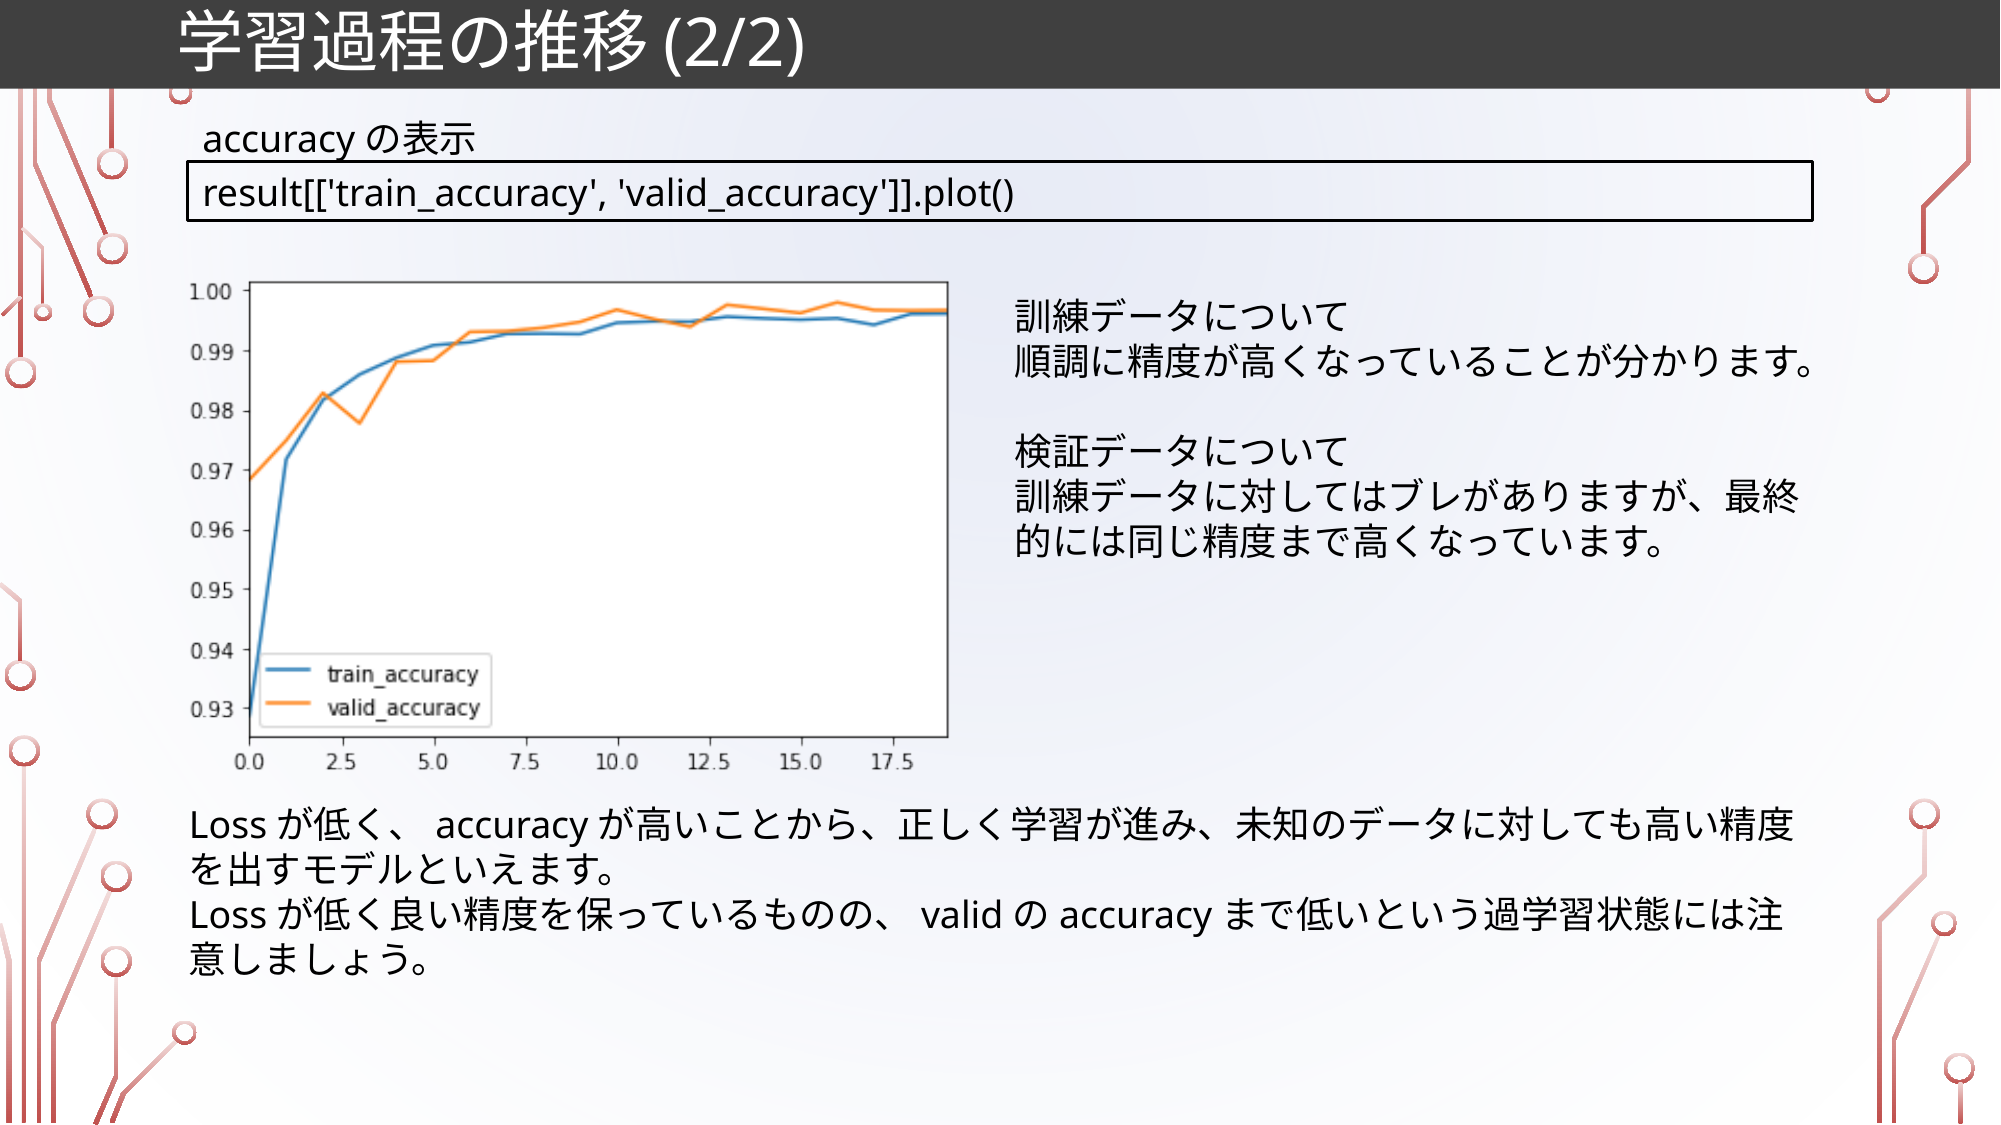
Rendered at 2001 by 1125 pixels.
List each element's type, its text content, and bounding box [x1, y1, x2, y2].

text_box 訓練データについて 順調に精度が高くなっていることが分かります。 検証データについて 訓練データに対してはブレがありますが、最終的には同じ精度まで高くなっています。 [999, 285, 1826, 571]
text_box Lossが低く、accuracyが高いことから、正しく学習が進み、未知のデータに対しても高い精度を出すモデルといえます。 Lossが低く良い精度を保っているものの、validのaccuracyまで低いという過学習状態には注意しましょう。 [174, 793, 1826, 989]
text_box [187, 112, 1813, 222]
picture [173, 269, 963, 787]
title 学習過程の推移(2/2) [0, 0, 2000, 89]
